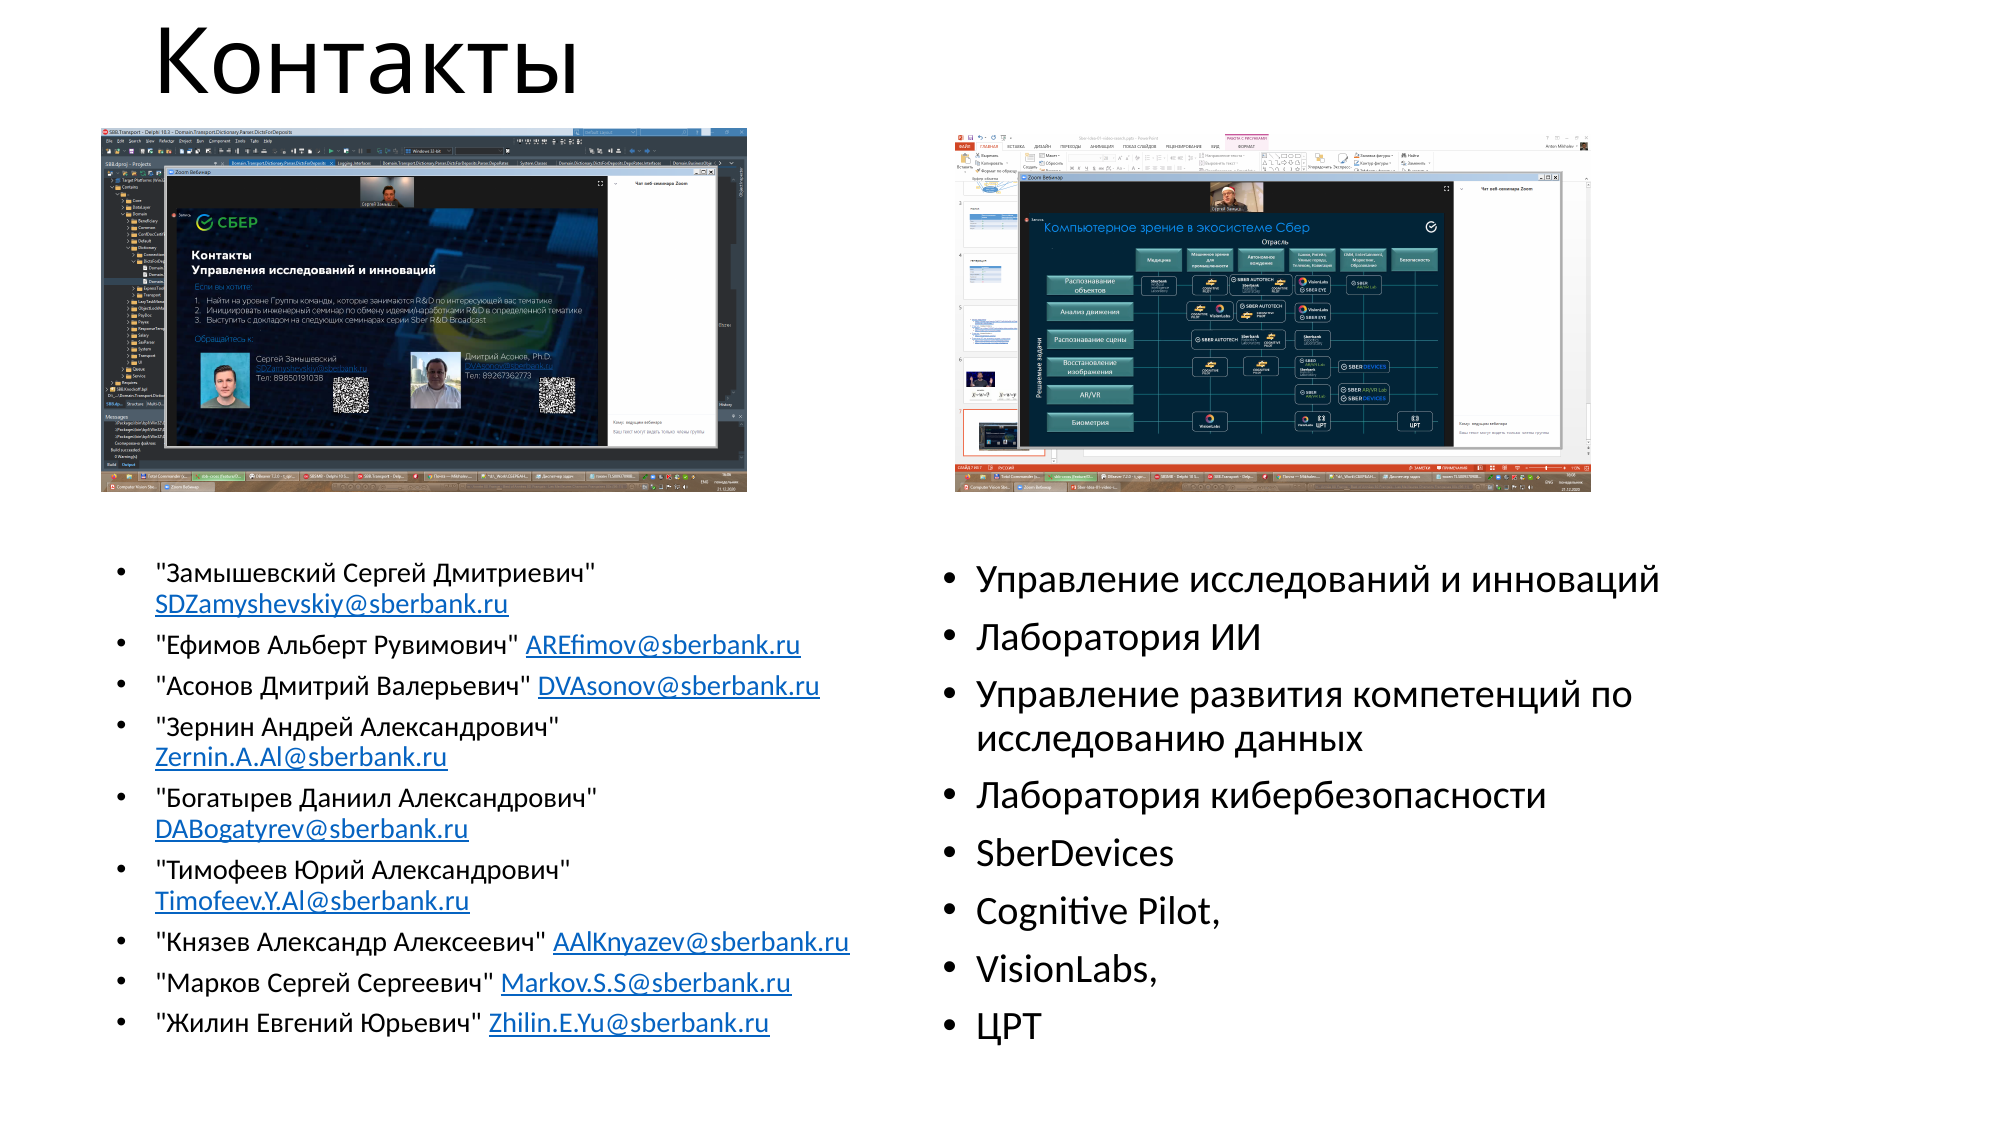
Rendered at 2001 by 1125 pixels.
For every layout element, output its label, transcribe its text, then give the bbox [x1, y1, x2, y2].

text_box Управление исследований и инноваций Лаборатория ИИ Управление развития компетенций по исследованию данных Лаборатория кибербезопасности SberDevices Cognitive Pilot, VisionLabs, ЦРТ [927, 550, 1885, 1060]
picture [955, 134, 1591, 492]
title Контакты [137, 0, 1863, 129]
text_box "Замышевский Сергей Дмитриевич" SDZamyshevskiy@sberbank.ru "Ефимов Альберт Рувимович" AREfimov@sberbank.ru "Асонов Дмитрий Валерьевич" DVAsonov@sberbank.ru "Зернин Андрей Александрович" Zernin.A.Al@sberbank.ru "Богатырев Даниил Александрович" DABogatyrev@sberbank.ru "Тимофеев Юрий Александрович" Timofeev.Y.Al@sberbank.ru "Князев Александр Алексеевич" AAlKnyazev@sberbank.ru "Марков Сергей Сергеевич" Markov.S.S@sberbank.ru "Жилин Евгений Юрьевич" Zhilin.E.Yu@sberbank.ru [101, 550, 870, 1060]
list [101, 128, 747, 492]
